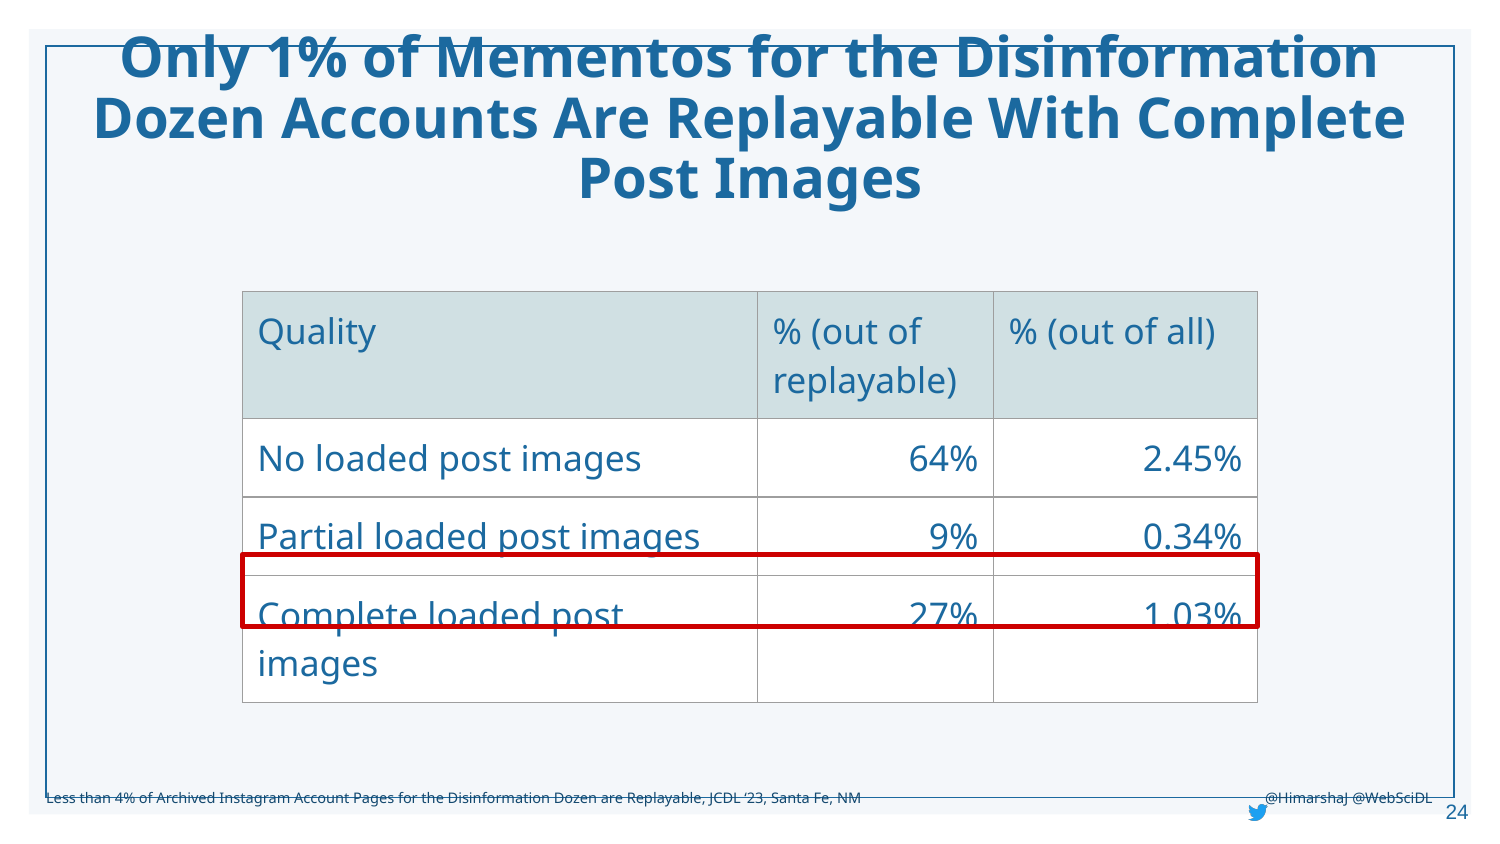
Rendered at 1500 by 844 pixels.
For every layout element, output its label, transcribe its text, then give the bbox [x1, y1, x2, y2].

table_cell No loaded post images [243, 419, 757, 496]
slide_number 24 [1389, 764, 1480, 830]
text_box [242, 554, 1258, 627]
table_cell 64% [758, 419, 993, 496]
table_cell Complete loaded post images [243, 627, 757, 702]
table_cell 2.45% [994, 419, 1257, 496]
table_cell 27% [758, 627, 993, 702]
table_cell 1.03% [994, 627, 1257, 702]
title Only 1% of Mementos for the Disinformation Dozen Accounts Are Replayable With Complete Post Images [51, 72, 1449, 167]
table_cell 0.34% [994, 498, 1257, 554]
table_header Quality [243, 292, 757, 418]
picture [1248, 804, 1268, 821]
table_cell Partial loaded post images [243, 498, 757, 554]
table_header % (out of replayable) [758, 292, 993, 418]
table_cell 9% [758, 498, 993, 554]
table_header % (out of all) [994, 292, 1257, 418]
